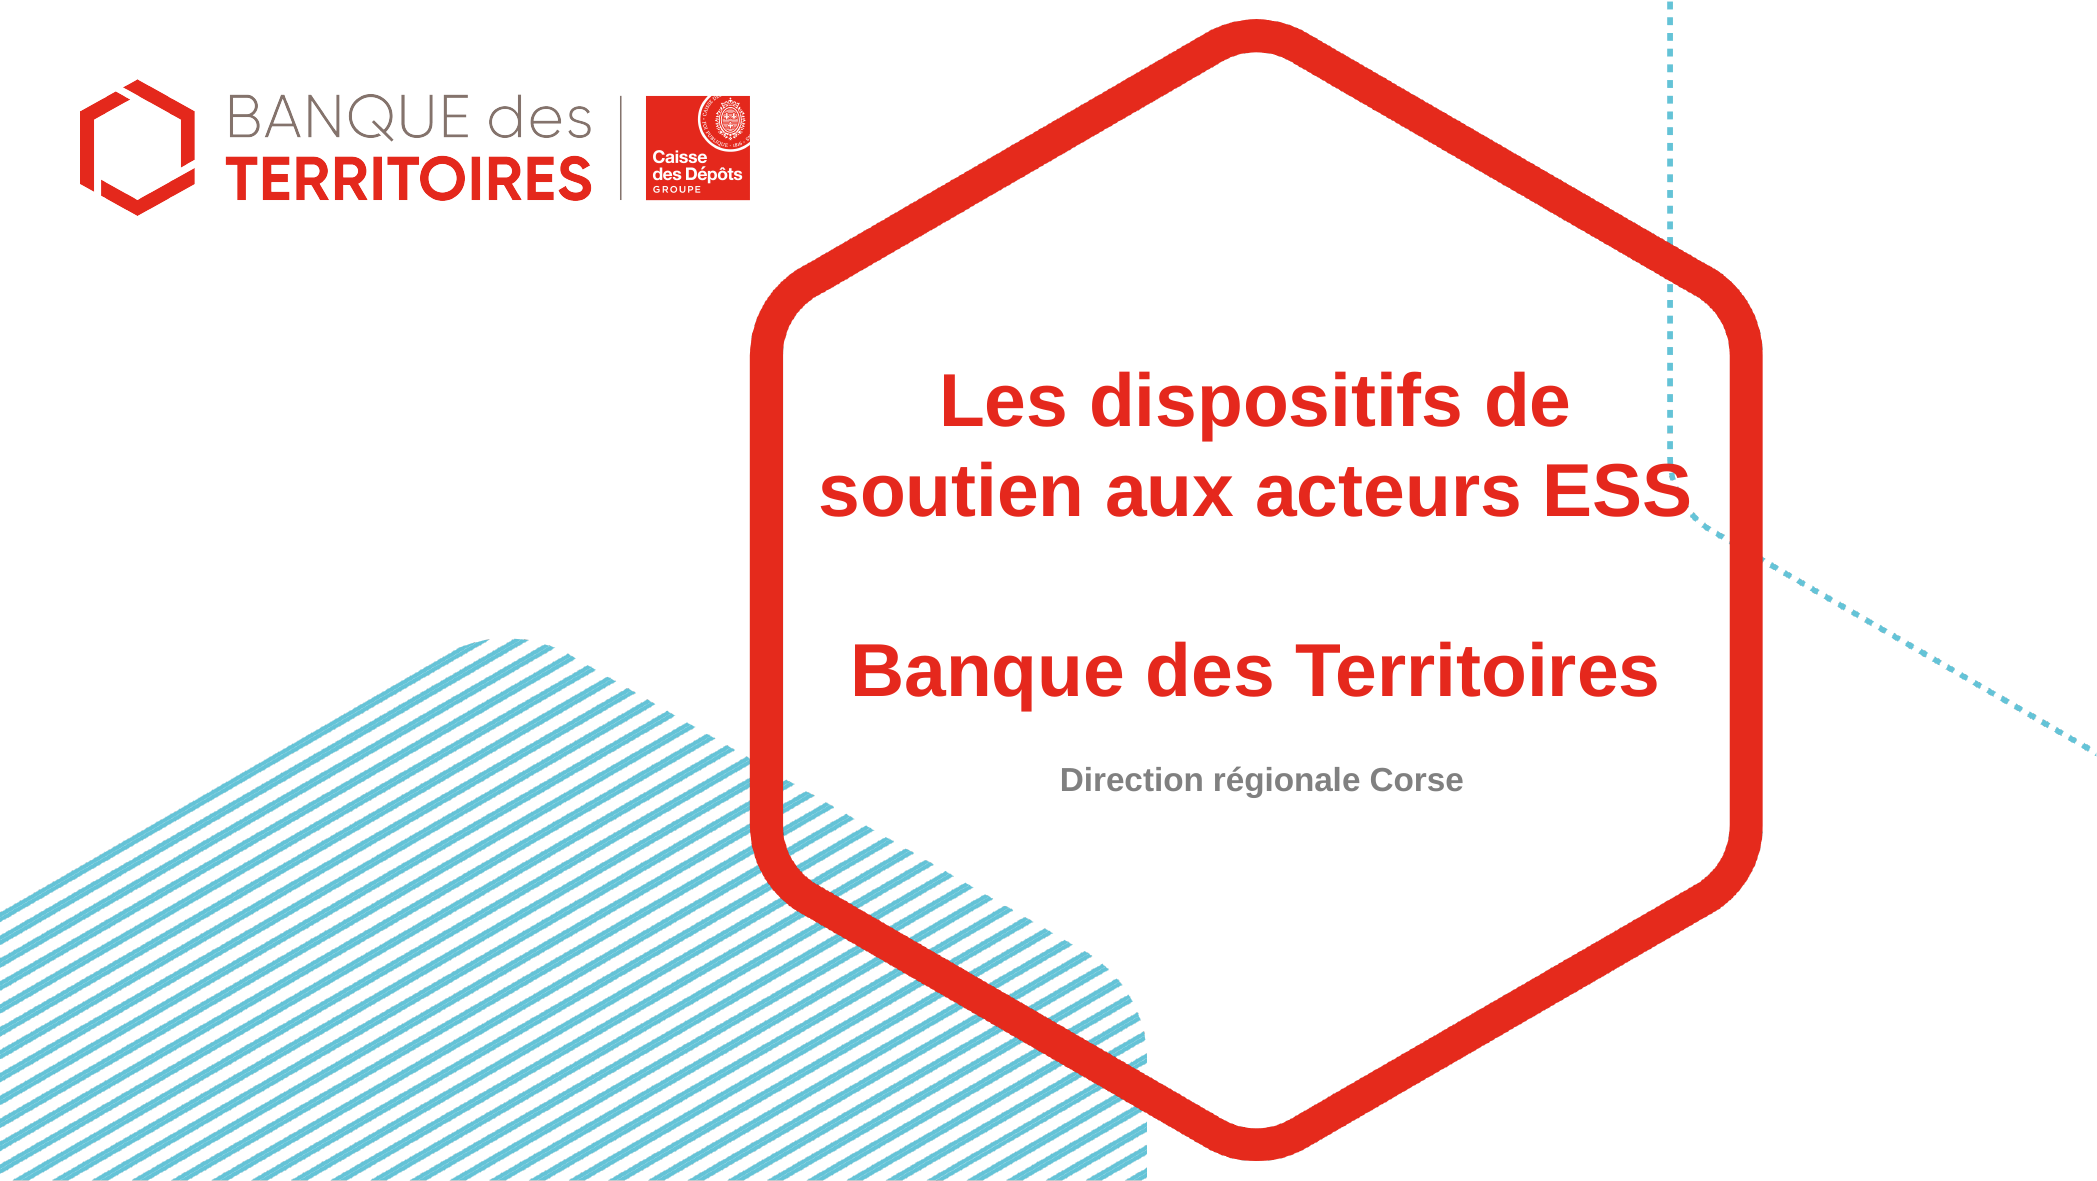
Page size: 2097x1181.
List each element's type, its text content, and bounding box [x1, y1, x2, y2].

title Les dispositifs de soutien aux acteurs ESS Banque des Territoires [791, 464, 1721, 719]
subtitle Direction régionale Corse [840, 750, 1685, 810]
picture [0, 0, 2097, 1181]
